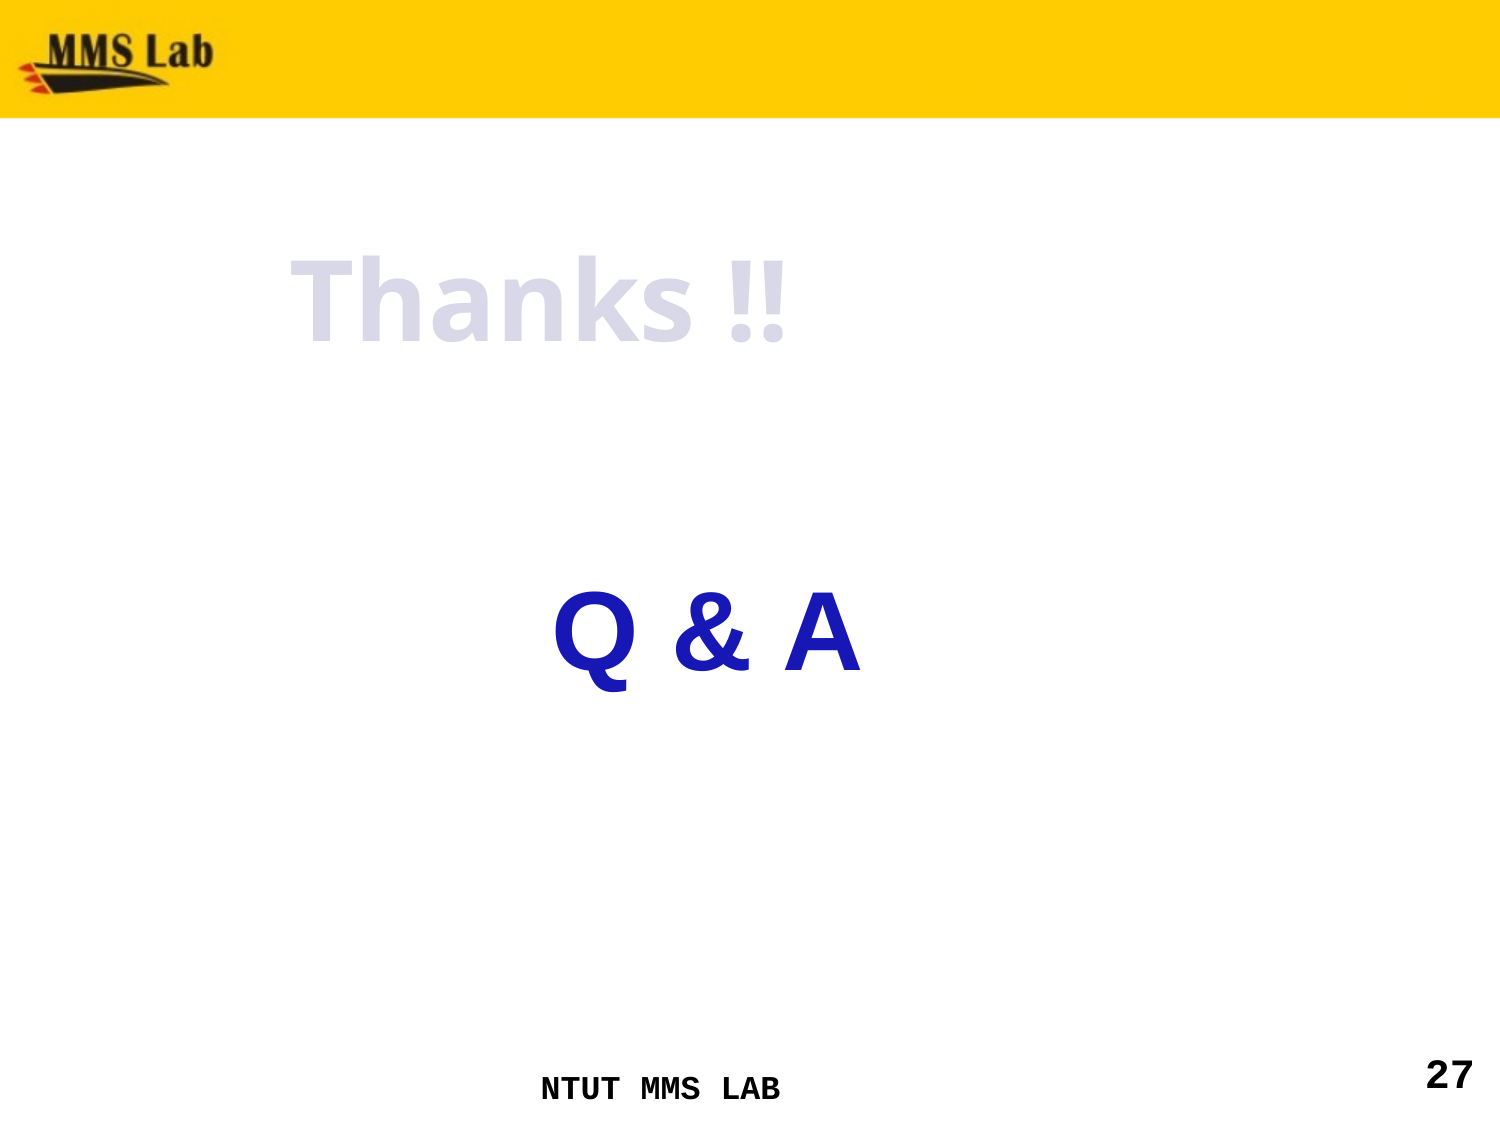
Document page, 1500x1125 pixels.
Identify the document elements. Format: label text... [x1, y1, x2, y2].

picture [0, 0, 1500, 128]
text_box Q & A [536, 550, 879, 701]
text_box Thanks !! [0, 128, 1500, 1125]
